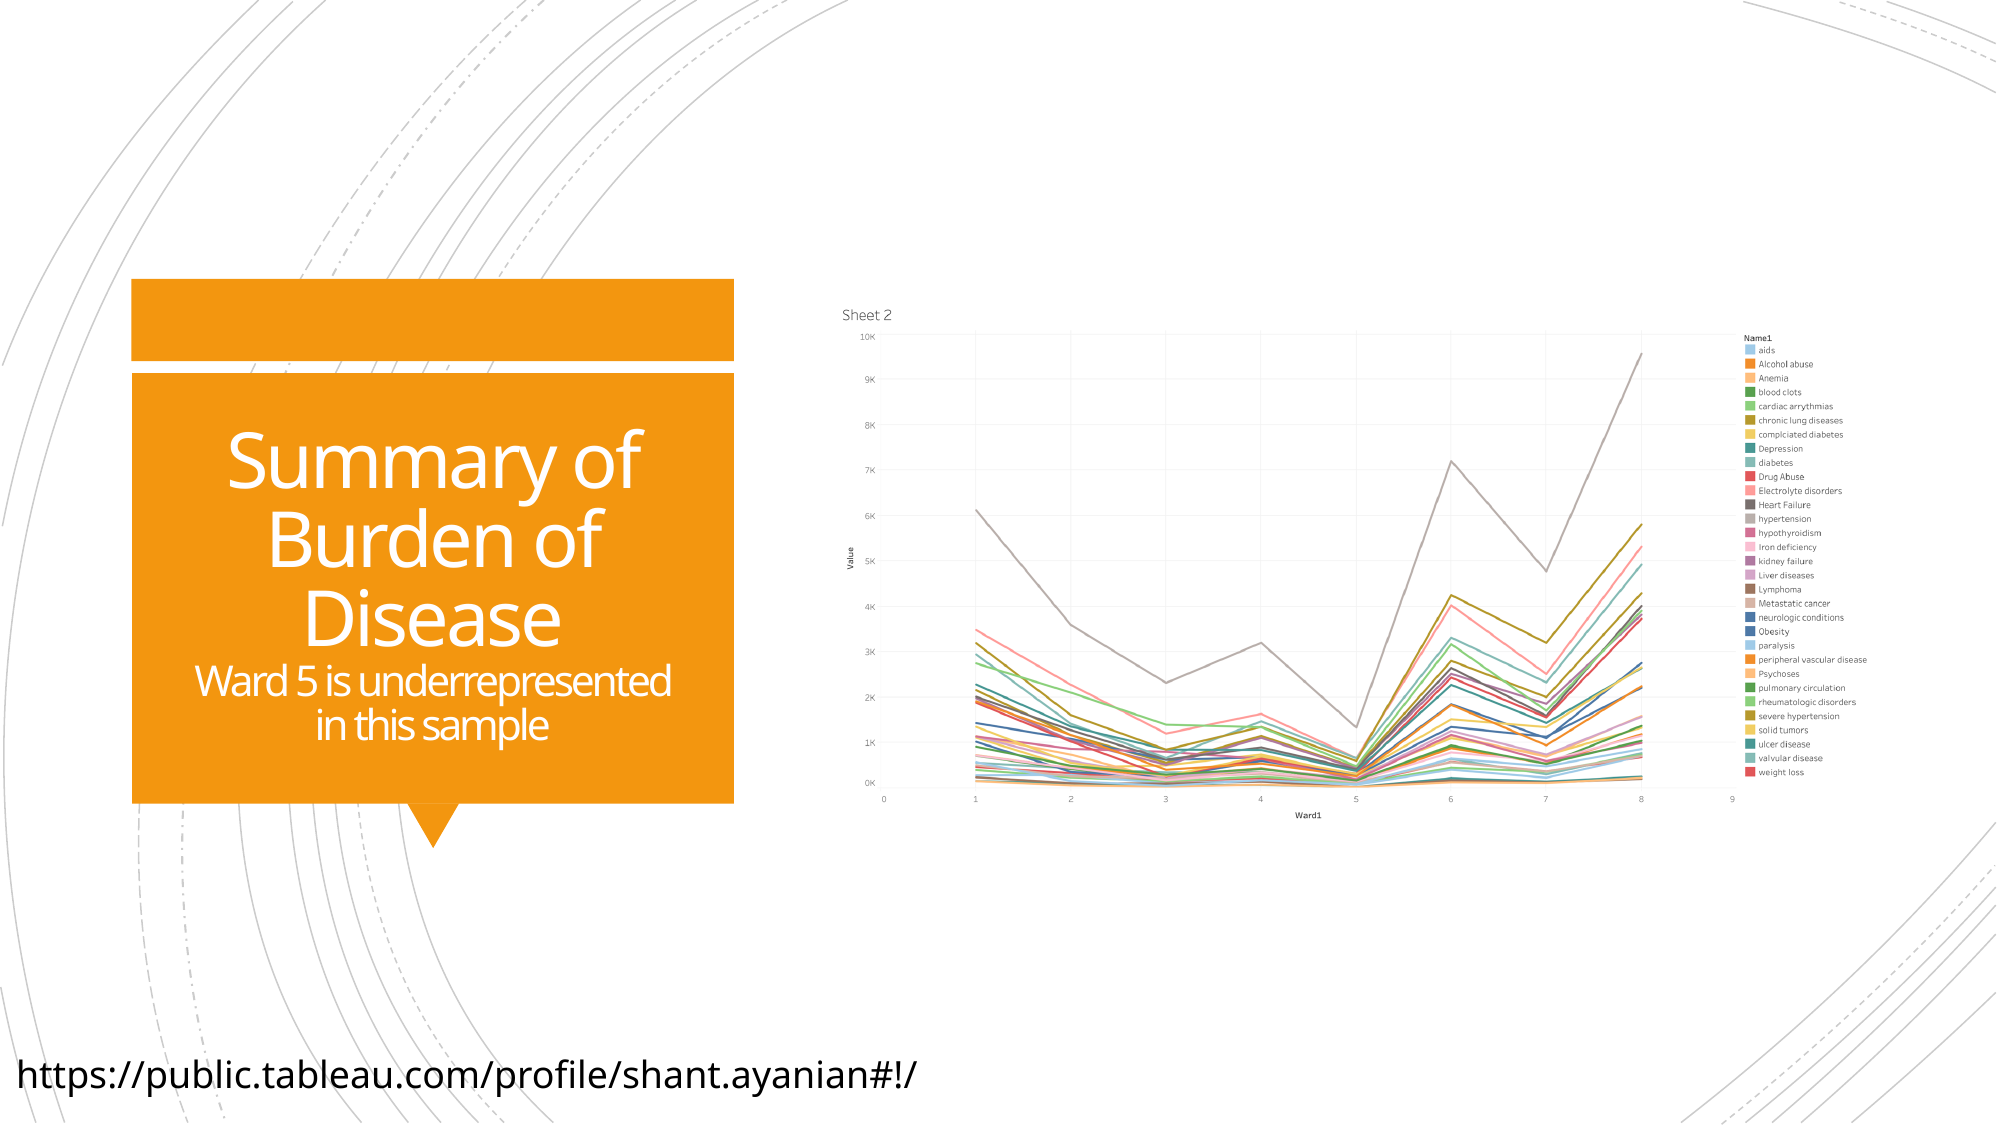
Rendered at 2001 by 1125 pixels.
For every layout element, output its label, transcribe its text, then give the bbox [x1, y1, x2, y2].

title Summary of Burden of Disease Ward 5 is underrepresented in this sample [145, 385, 720, 789]
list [839, 299, 1871, 825]
text_box https://public.tableau.com/profile/shant.ayanian#!/ [1, 1043, 934, 1104]
